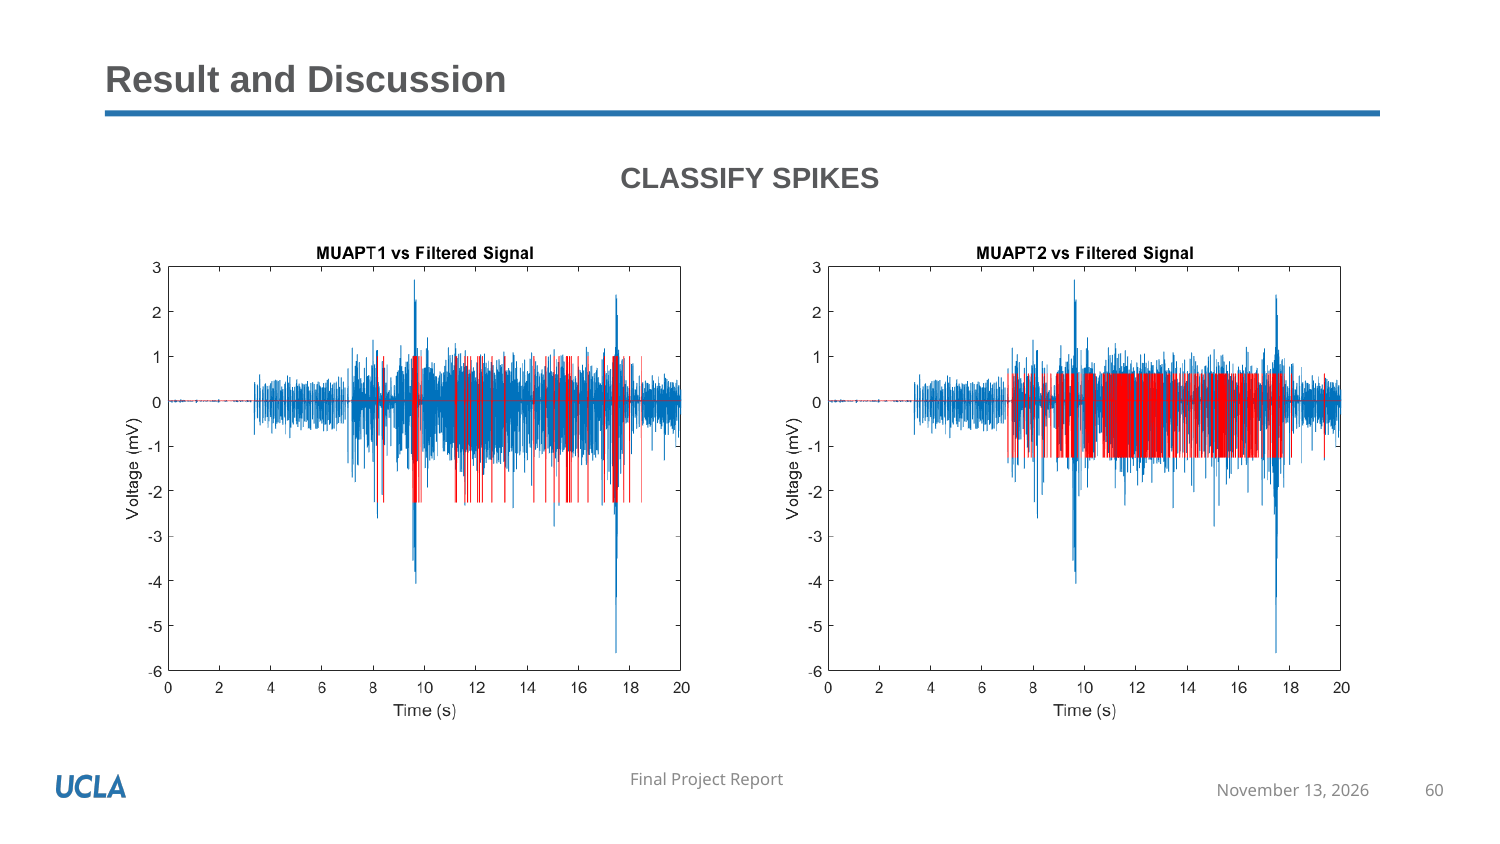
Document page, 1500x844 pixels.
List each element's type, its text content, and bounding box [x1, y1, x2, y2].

text_box CLASSIFY SPIKES [434, 155, 1065, 192]
picture [765, 229, 1380, 725]
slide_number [1215, 780, 1370, 840]
slide_number 60 [1425, 780, 1500, 840]
picture [56, 774, 126, 798]
picture [104, 229, 720, 725]
